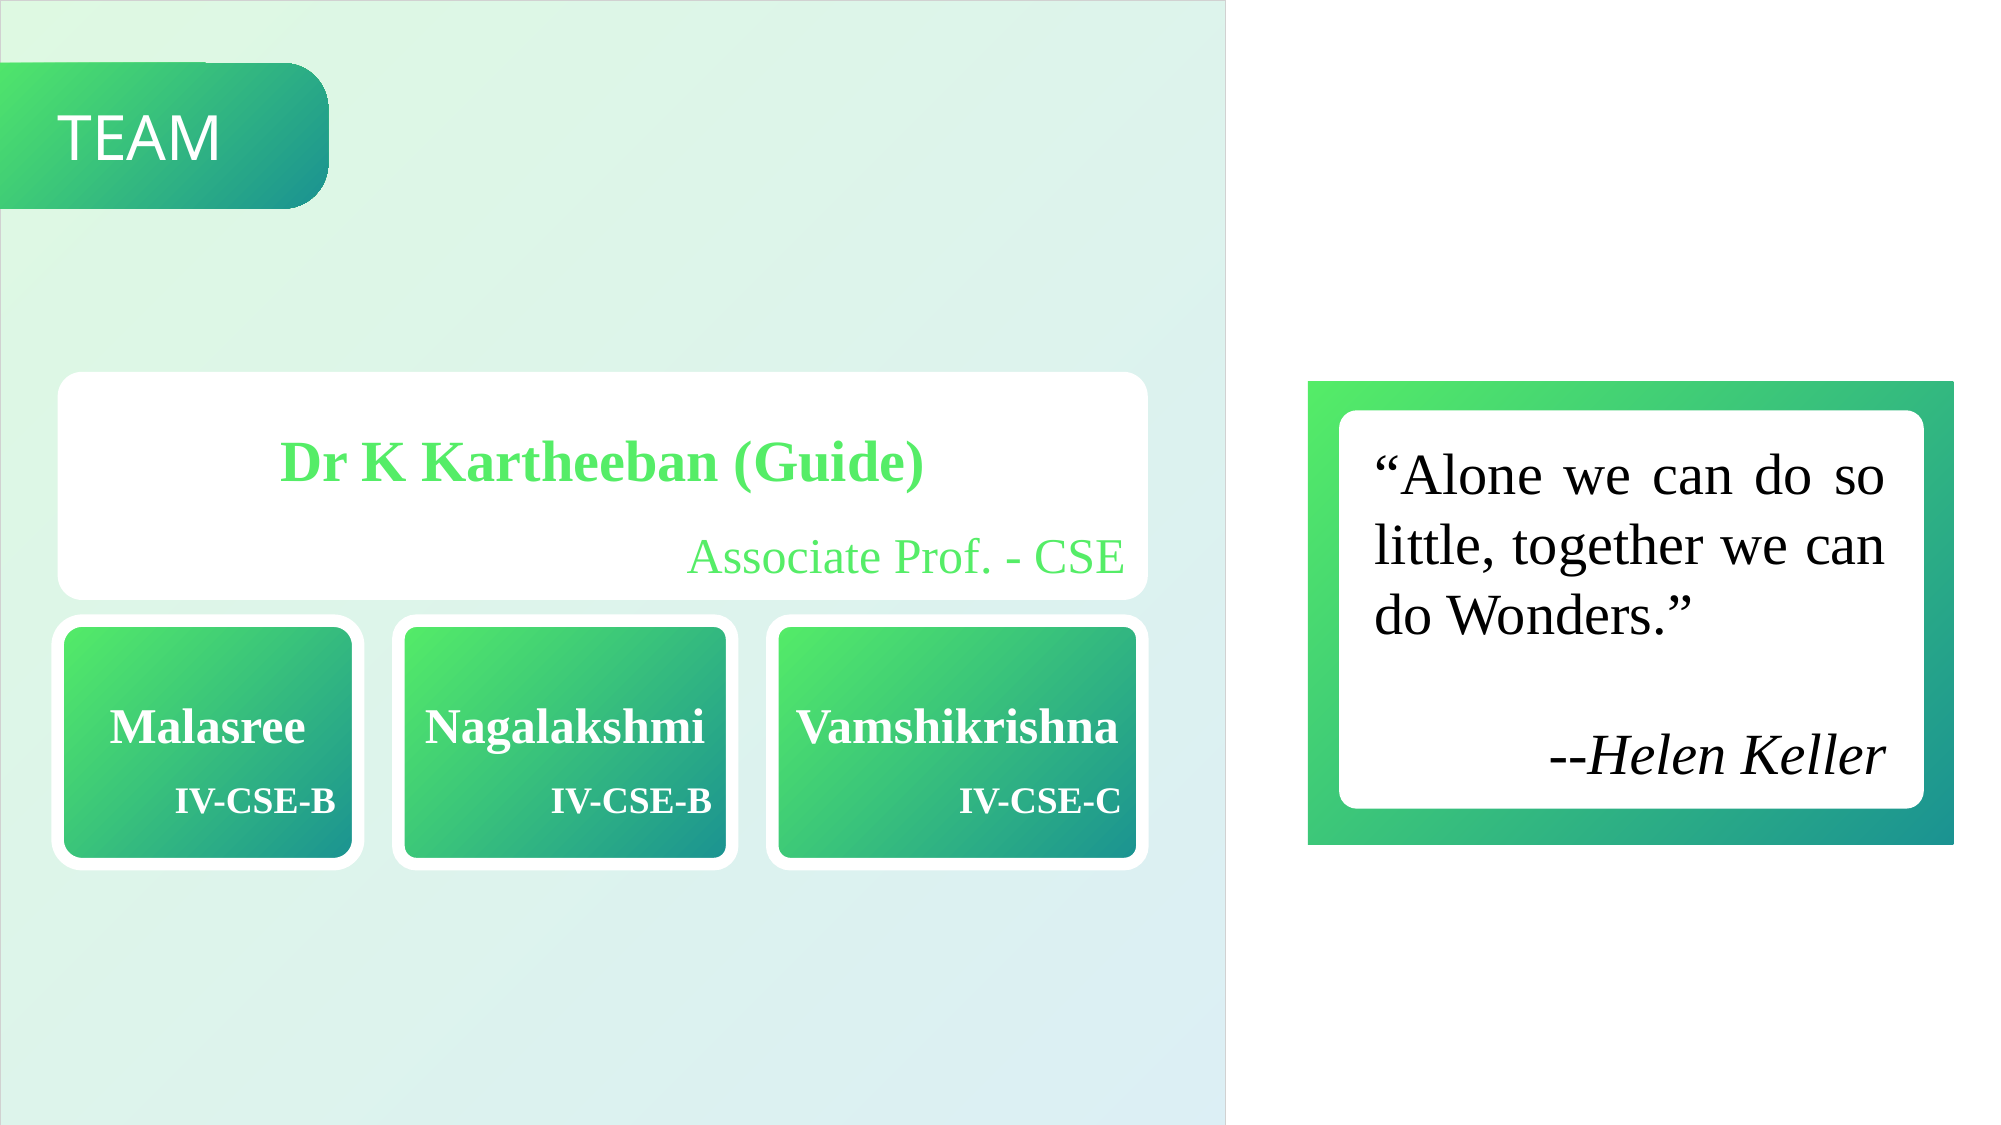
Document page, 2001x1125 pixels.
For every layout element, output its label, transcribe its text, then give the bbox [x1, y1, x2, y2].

text_box Nagalakshmi IV-CSE-B [397, 619, 734, 866]
text_box [1307, 381, 1954, 846]
text_box “Alone we can do so little, together we can do Wonders.” --Helen Keller [1359, 429, 1902, 794]
text_box [0, 0, 1226, 1125]
text_box Dr K Kartheeban (Guide) Associate Prof. - CSE [56, 370, 1149, 602]
text_box Vamshikrishna IV-CSE-C [771, 619, 1144, 866]
text_box TEAM [0, 61, 330, 210]
text_box [1338, 409, 1925, 810]
text_box Malasree IV-CSE-B [56, 619, 360, 866]
